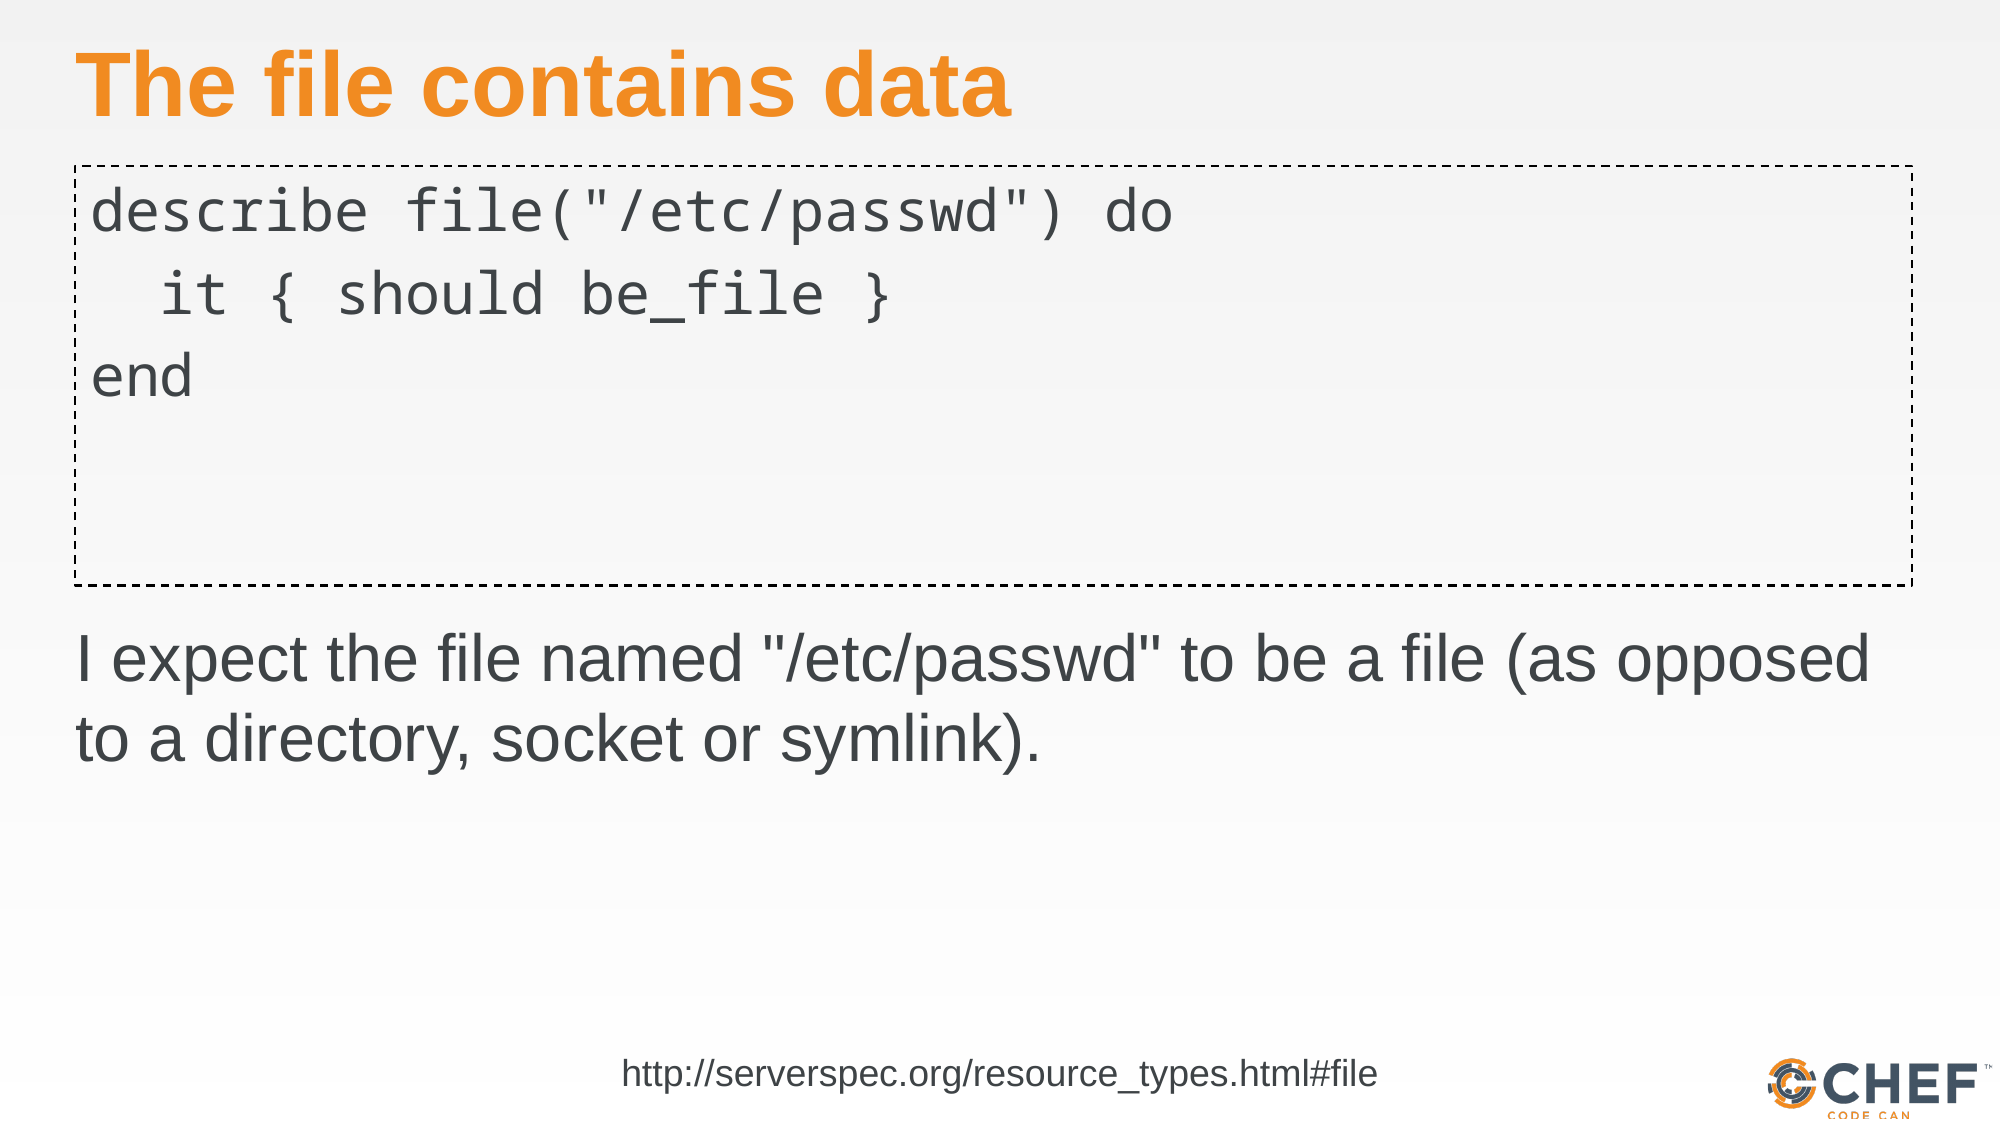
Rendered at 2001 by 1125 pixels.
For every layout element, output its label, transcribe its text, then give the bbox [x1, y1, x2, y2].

title The file contains data [75, 37, 1913, 140]
text_box http://serverspec.org/resource_types.html#file [451, 1041, 1549, 1106]
list describe file("/etc/passwd") do it { should be_file } end [74, 165, 1913, 587]
list I expect the file named "/etc/passwd" to be a file (as opposed to a directory, socket or symlink). [75, 615, 1913, 1035]
